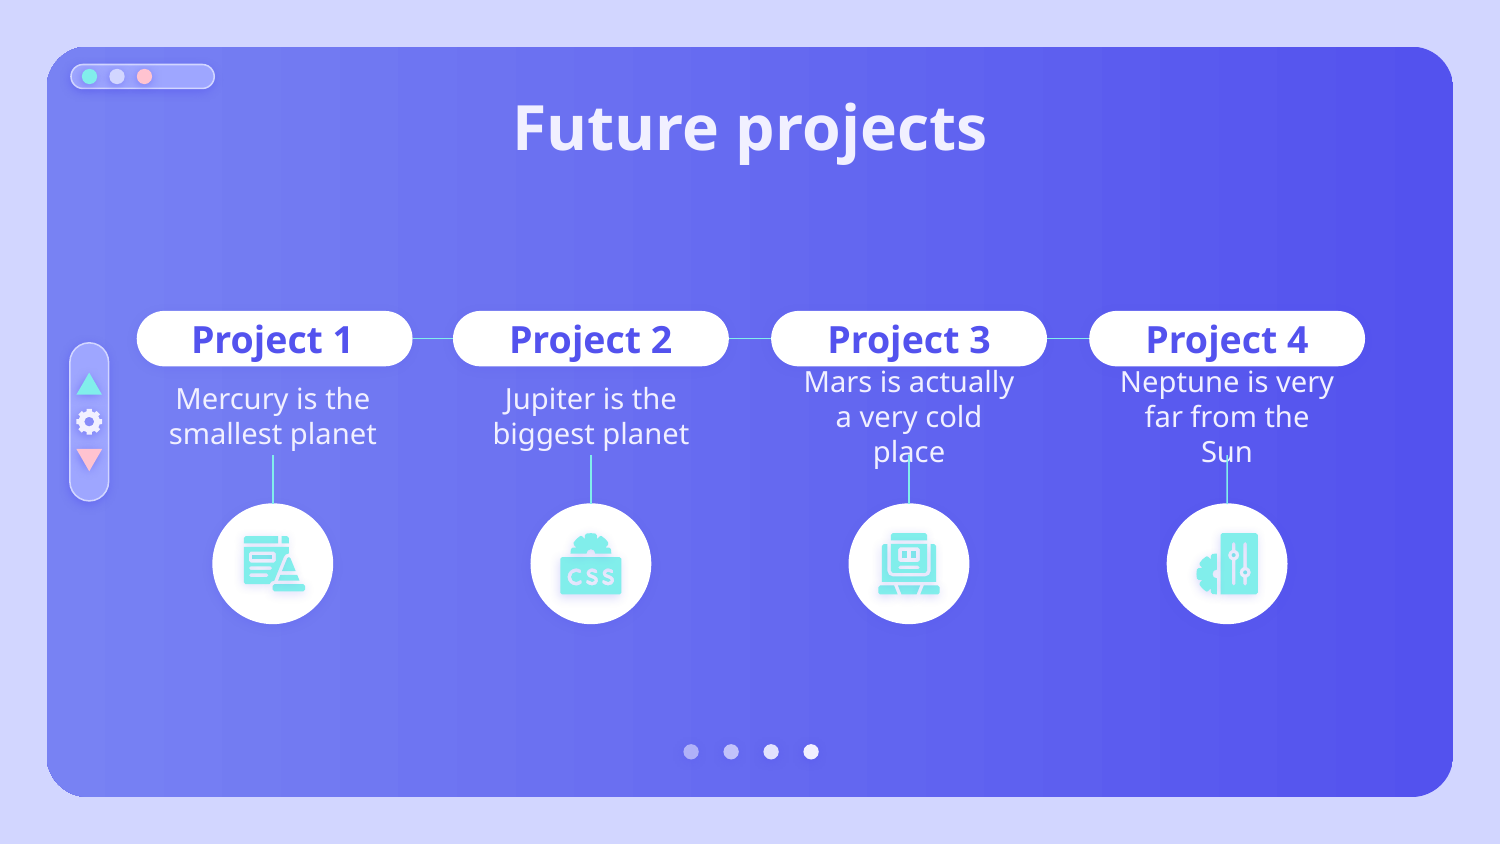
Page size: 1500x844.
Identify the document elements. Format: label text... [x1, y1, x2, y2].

text_box Jupiter is the biggest planet [465, 375, 717, 456]
text_box [901, 456, 908, 504]
text_box [849, 504, 969, 624]
text_box [266, 456, 272, 504]
text_box [453, 310, 729, 367]
text_box [76, 448, 103, 472]
text_box [1089, 310, 1366, 367]
text_box [1167, 504, 1287, 624]
text_box Project 2 [465, 322, 717, 355]
text_box Project 3 [783, 322, 1035, 355]
text_box [531, 504, 651, 624]
table_cell 0.11 [1228, 456, 1235, 497]
text_box [910, 456, 917, 504]
text_box Website [585, 456, 590, 501]
text_box Project 1 [147, 322, 399, 355]
text_box Neptune is very far from the Sun [1101, 375, 1353, 456]
title Future projects [118, 72, 1382, 167]
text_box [878, 532, 940, 595]
text_box Project 4 [1101, 322, 1353, 355]
table_cell 0.11 [1219, 456, 1226, 497]
text_box [771, 310, 1047, 367]
text_box [728, 339, 772, 349]
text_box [559, 532, 622, 595]
text_box [213, 504, 333, 624]
text_box [76, 408, 103, 435]
text_box [1054, 344, 1079, 351]
text_box [136, 310, 413, 367]
text_box [69, 426, 109, 501]
text_box [69, 342, 109, 423]
text_box Mars is actually a very cold place [783, 375, 1035, 456]
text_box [1196, 532, 1258, 595]
text_box [274, 456, 281, 504]
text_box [243, 535, 306, 592]
text_box [76, 372, 102, 395]
text_box Mercury is the smallest planet [147, 375, 399, 456]
